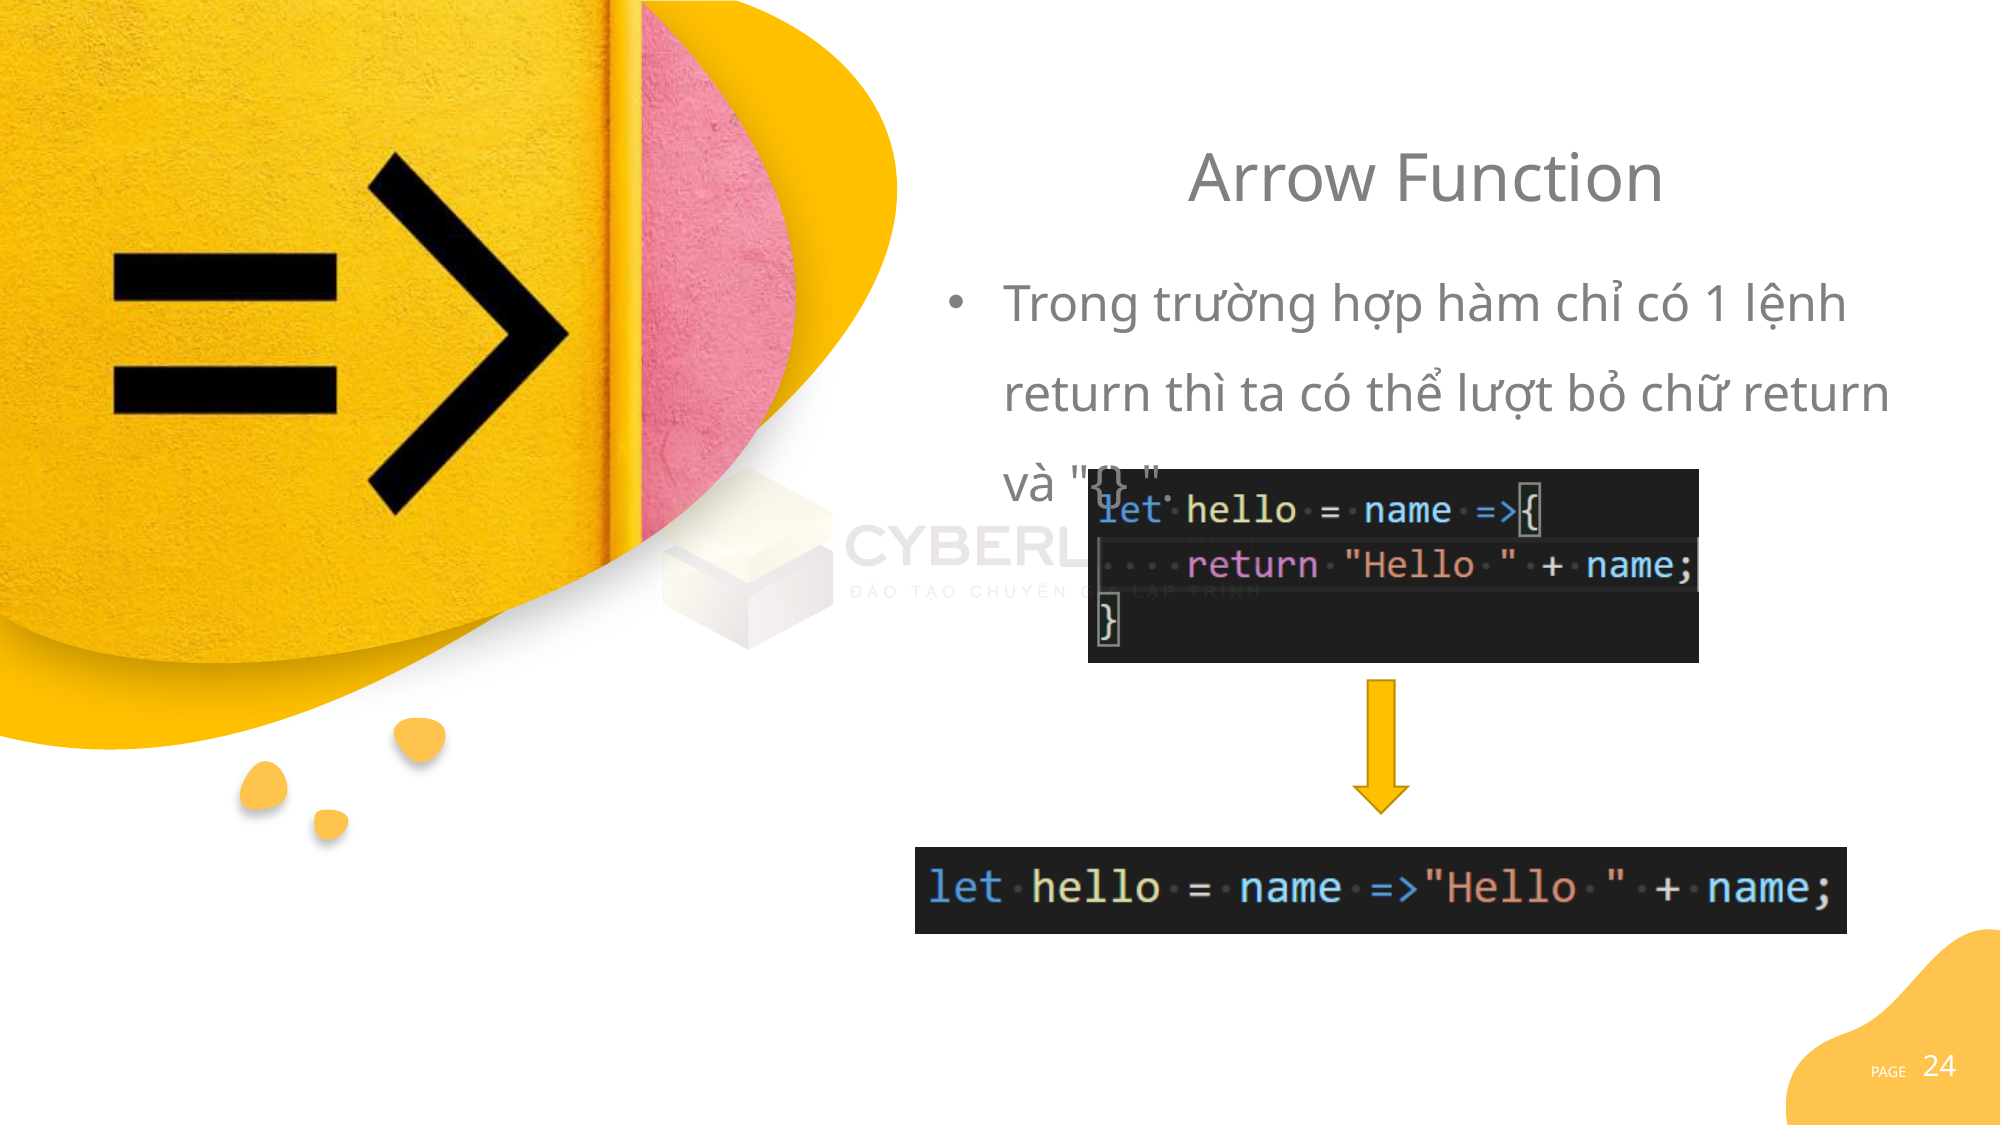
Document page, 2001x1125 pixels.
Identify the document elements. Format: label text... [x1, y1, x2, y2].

text_box [314, 809, 349, 840]
picture [0, 0, 1699, 664]
text_box Arrow Function [957, 127, 1898, 222]
text_box [240, 761, 288, 810]
picture [915, 847, 1847, 934]
text_box [393, 717, 446, 763]
text_box [1351, 679, 1411, 815]
slide_number 24 [1922, 1037, 1990, 1098]
text_box Trong trường hợp hàm chỉ có 1 lệnh return thì ta có thể lượt bỏ chữ return và "{} ". [932, 234, 1923, 519]
